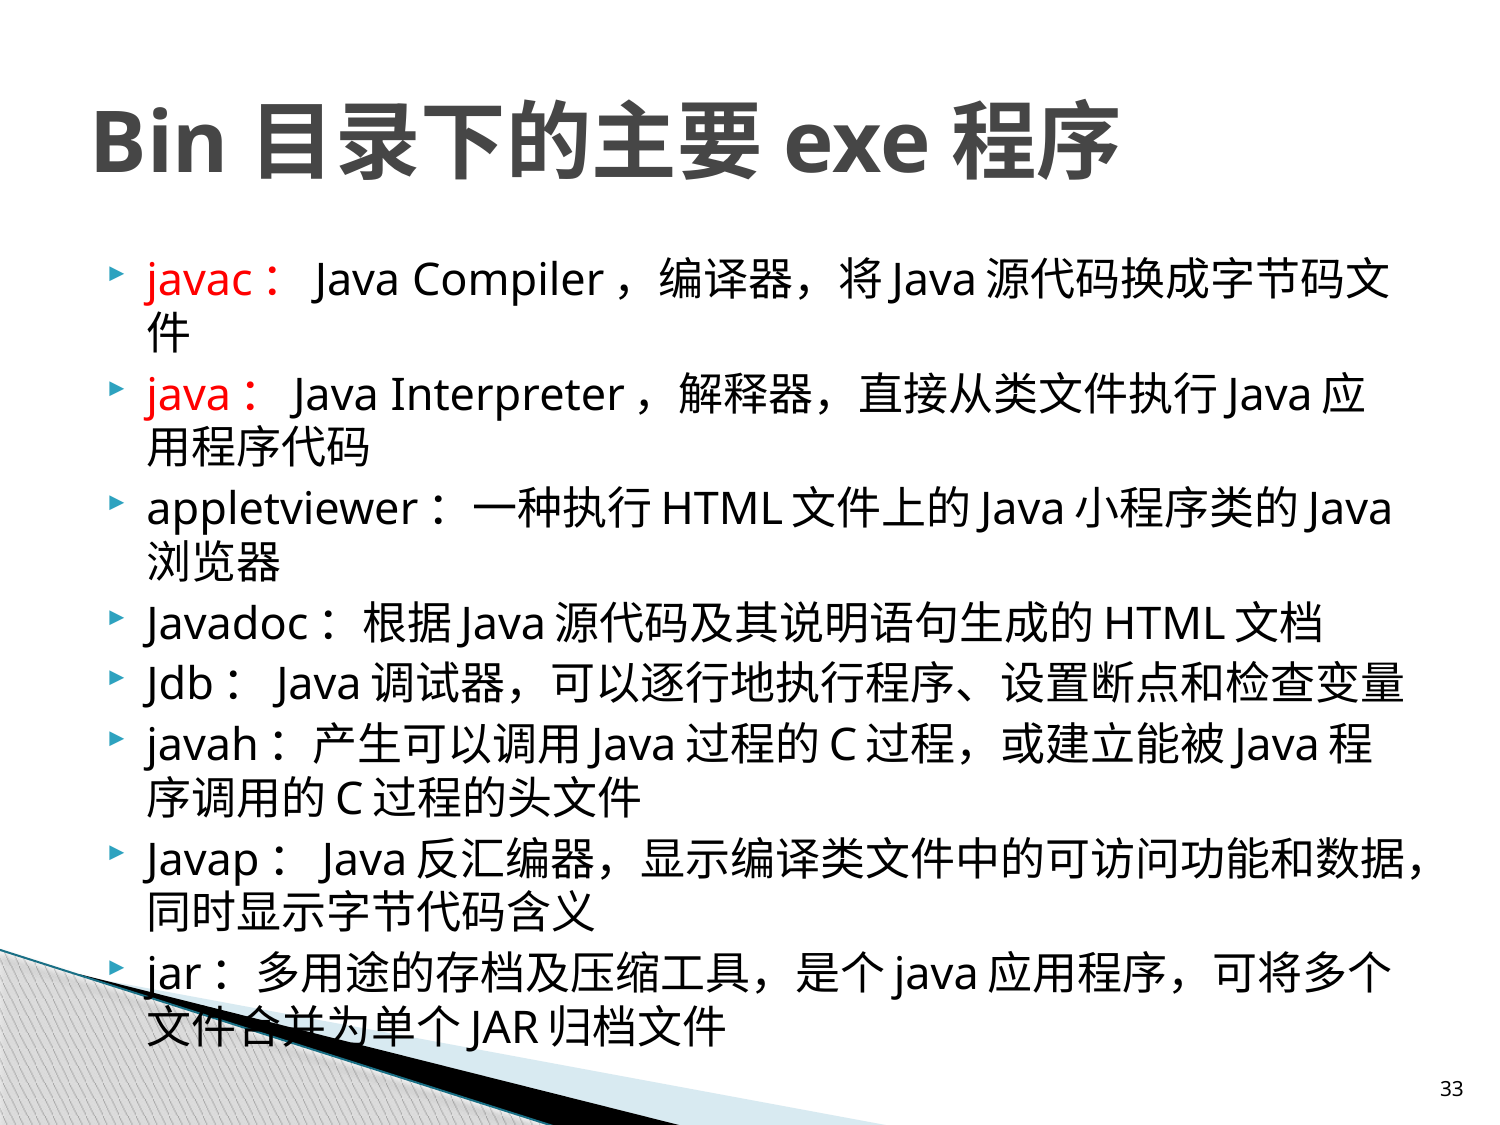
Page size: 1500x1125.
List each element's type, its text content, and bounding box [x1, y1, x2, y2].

slide_number 33 [1418, 1051, 1479, 1112]
title Bin目录下的主要exe程序 [75, 45, 1425, 233]
list javac：Java Compiler，编译器，将Java源代码换成字节码文件 java：Java Interpreter，解释器，直接从类文件执行Java应用程序代码 appletviewer：一种执行HTML文件上的Java小程序类的Java浏览器 Javadoc：根据Java源代码及其说明语句生成的HTML文档 Jdb：Java调试器，可以逐行地执行程序、设置断点和检查变量 javah：产生可以调用Java过程的C过程，或建立能被Java程序调用的C过程的头文件 Javap：Java反汇编器，显示编译类文件中的可访问功能和数据，同时显示字节代码含义 jar：多用途的存档及压缩工具，是个java应用程序，可将多个文件合并为单个JAR归档文件 [75, 242, 1425, 1071]
